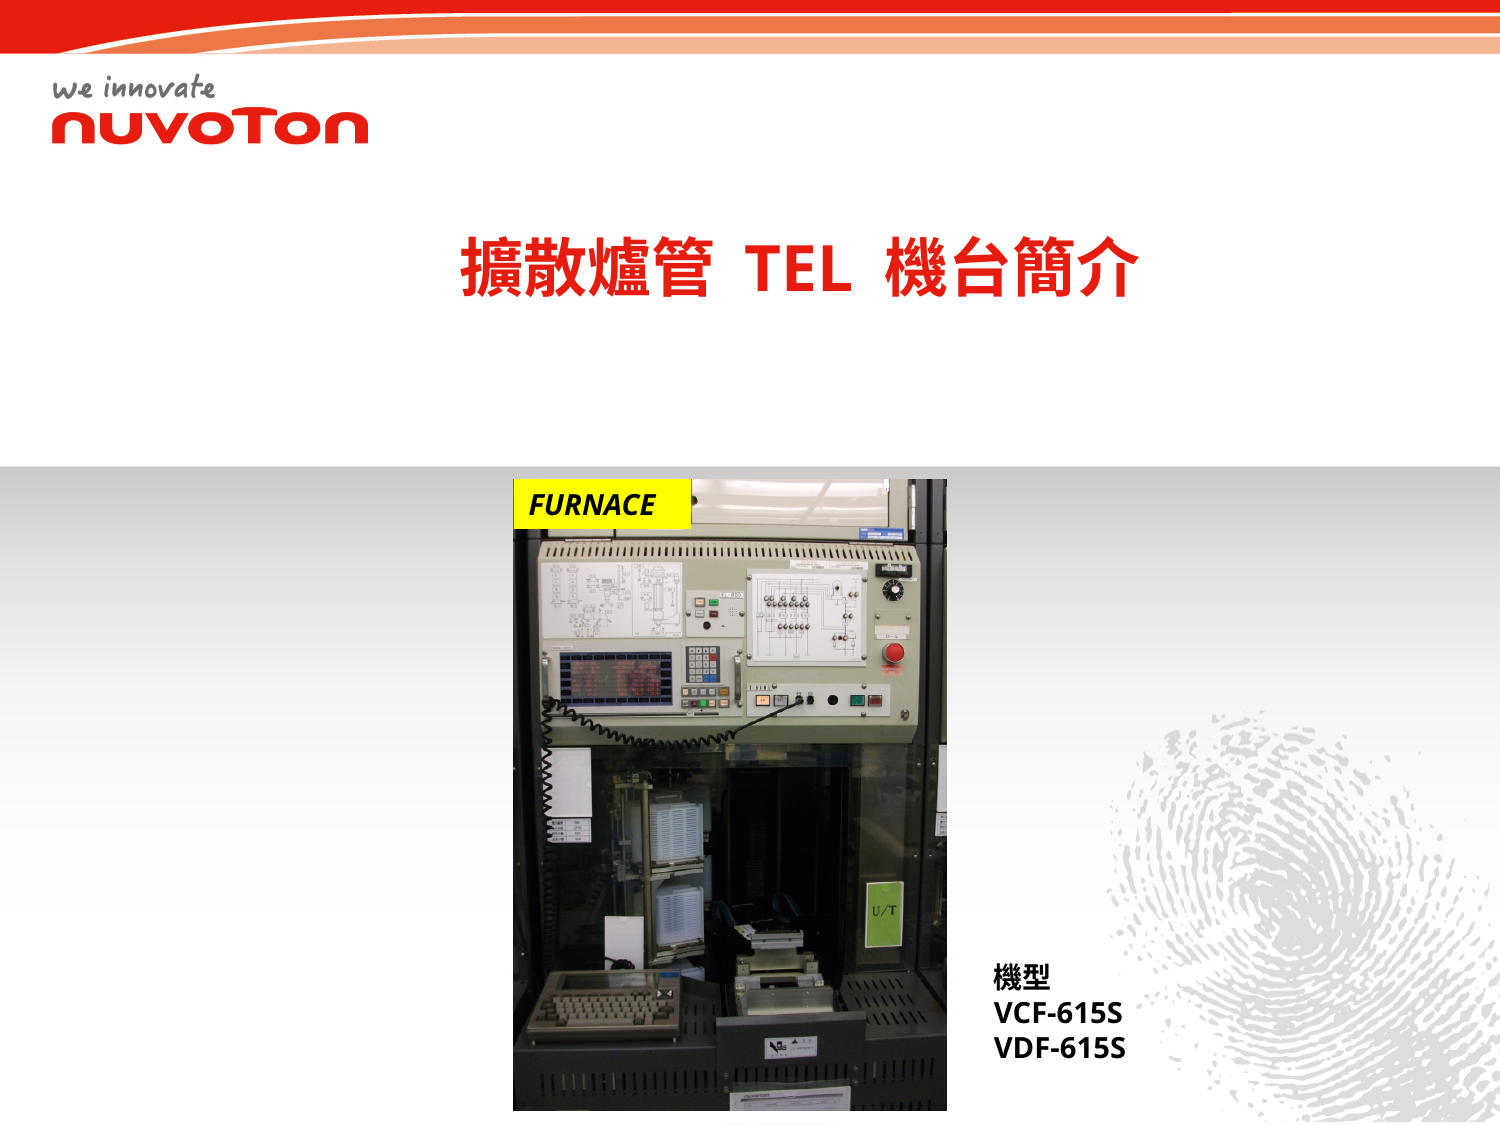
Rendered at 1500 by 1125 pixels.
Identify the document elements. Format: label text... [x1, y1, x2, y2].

text_box 機型 VCF-615S VDF-615S [979, 952, 1142, 1072]
title 擴散爐管 TEL 機台簡介 [436, 220, 1164, 386]
picture [0, 0, 1500, 1125]
